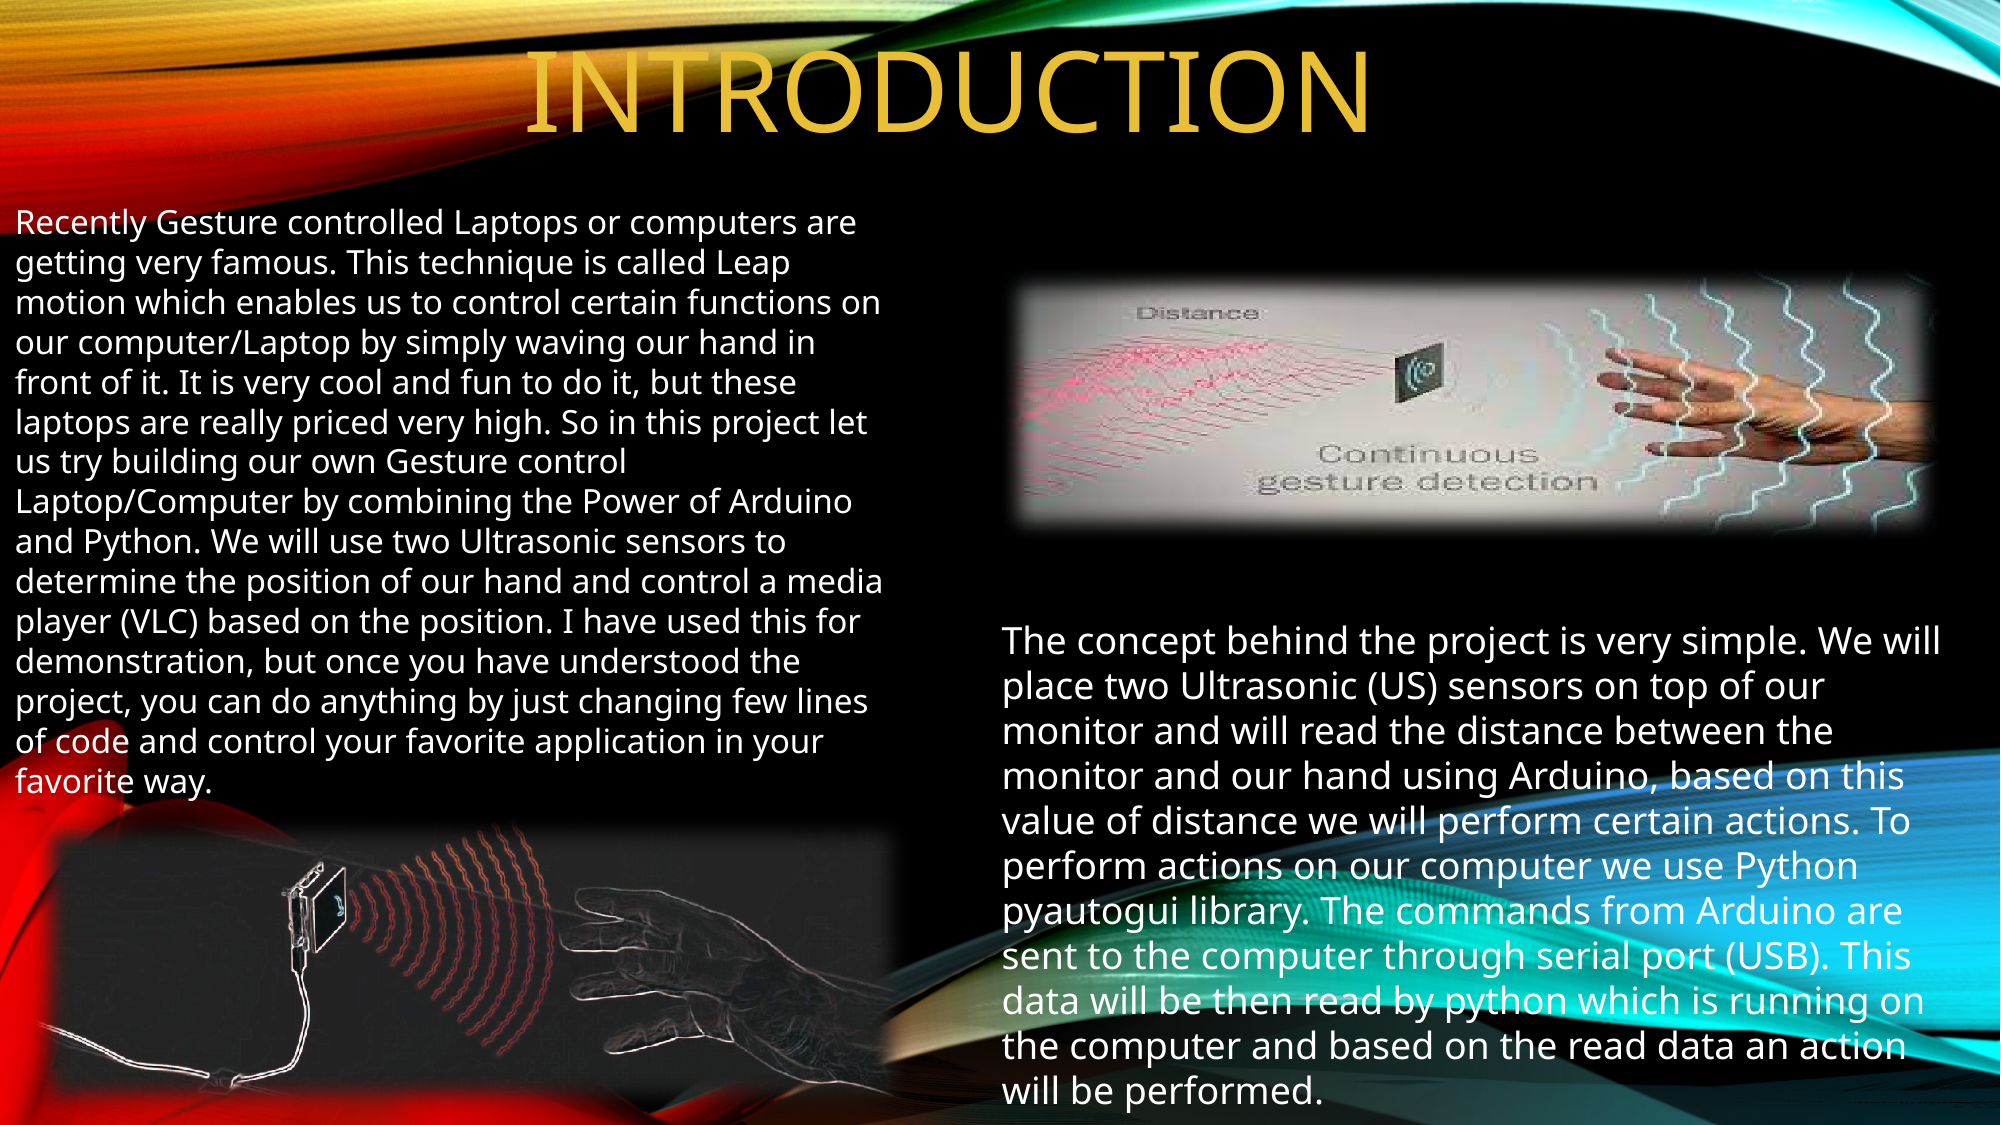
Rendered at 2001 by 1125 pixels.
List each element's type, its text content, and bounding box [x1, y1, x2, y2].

text_box Recently Gesture controlled Laptops or computers are getting very famous. This technique is called Leap motion which enables us to control certain functions on our computer/Laptop by simply waving our hand in front of it. It is very cool and fun to do it, but these laptops are really priced very high. So in this project let us try building our own Gesture control Laptop/Computer by combining the Power of Arduino and Python. We will use two Ultrasonic sensors to determine the position of our hand and control a media player (VLC) based on the position. I have used this for demonstration, but once you have understood the project, you can do anything by just changing few lines of code and control your favorite application in your favorite way. [0, 193, 910, 808]
text_box The concept behind the project is very simple. We will place two Ultrasonic (US) sensors on top of our monitor and will read the distance between the monitor and our hand using Arduino, based on this value of distance we will perform certain actions. To perform actions on our computer we use Python pyautogui library. The commands from Arduino are sent to the computer through serial port (USB). This data will be then read by python which is running on the computer and based on the read data an action will be performed. [986, 609, 1990, 1120]
picture [0, 0, 2000, 237]
text_box INTRODUCTION [508, 12, 1393, 163]
picture [999, 266, 1940, 542]
picture [0, 717, 2000, 1125]
